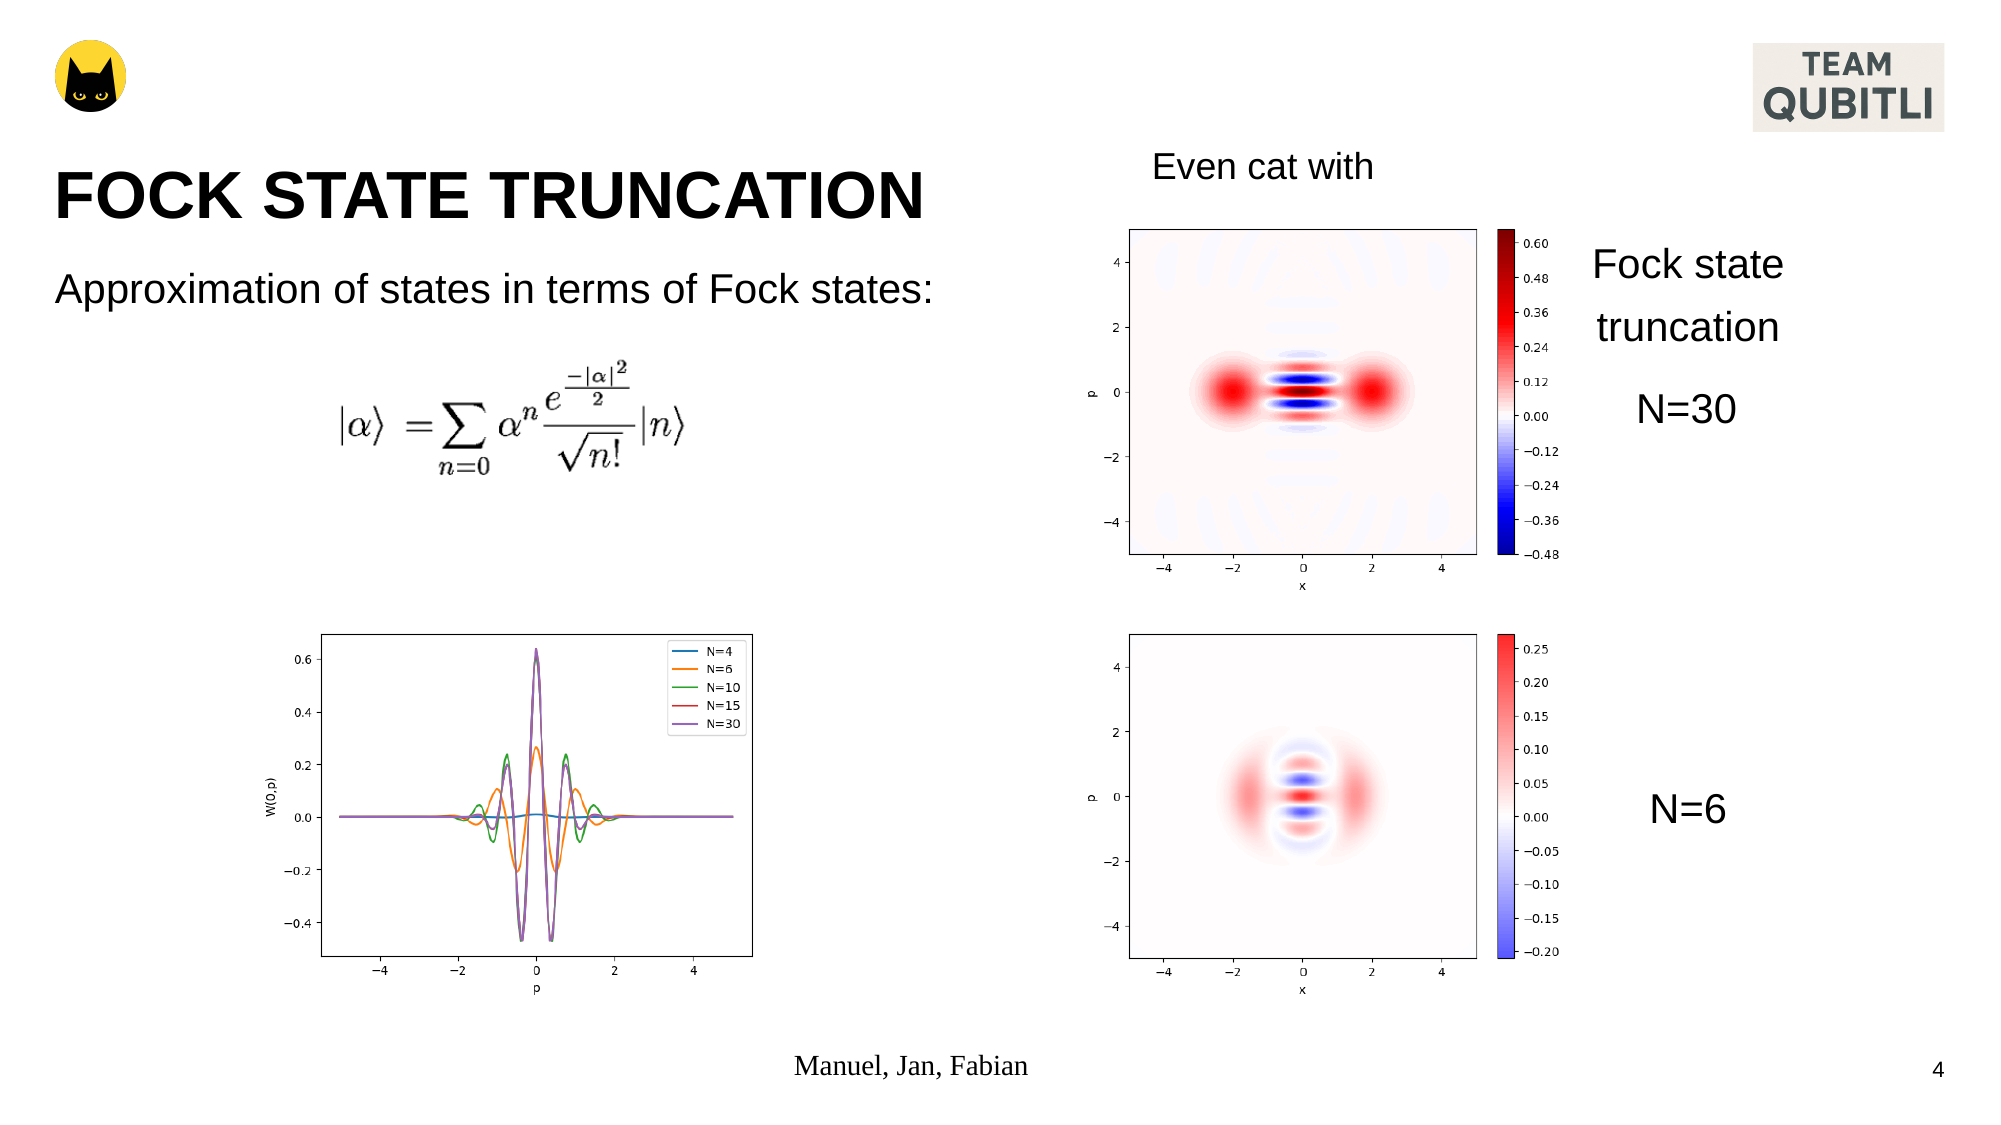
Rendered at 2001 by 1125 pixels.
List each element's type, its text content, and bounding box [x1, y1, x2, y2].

title FOCK STATE TRUNCATION [54, 131, 1918, 224]
picture [1752, 42, 1945, 133]
picture [320, 351, 697, 498]
footer Manuel, Jan, Fabian [55, 1033, 1495, 1082]
picture [257, 625, 760, 1002]
picture [1076, 625, 1569, 1005]
text_box N=6 [1617, 769, 1759, 833]
text_box Fock state truncation [1581, 224, 1795, 350]
text_box Approximation of states in terms of Fock states: [55, 249, 962, 312]
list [1076, 221, 1569, 600]
picture [55, 40, 126, 112]
slide_number 4 [1495, 1033, 1945, 1082]
text_box N=30 [1574, 369, 1806, 432]
